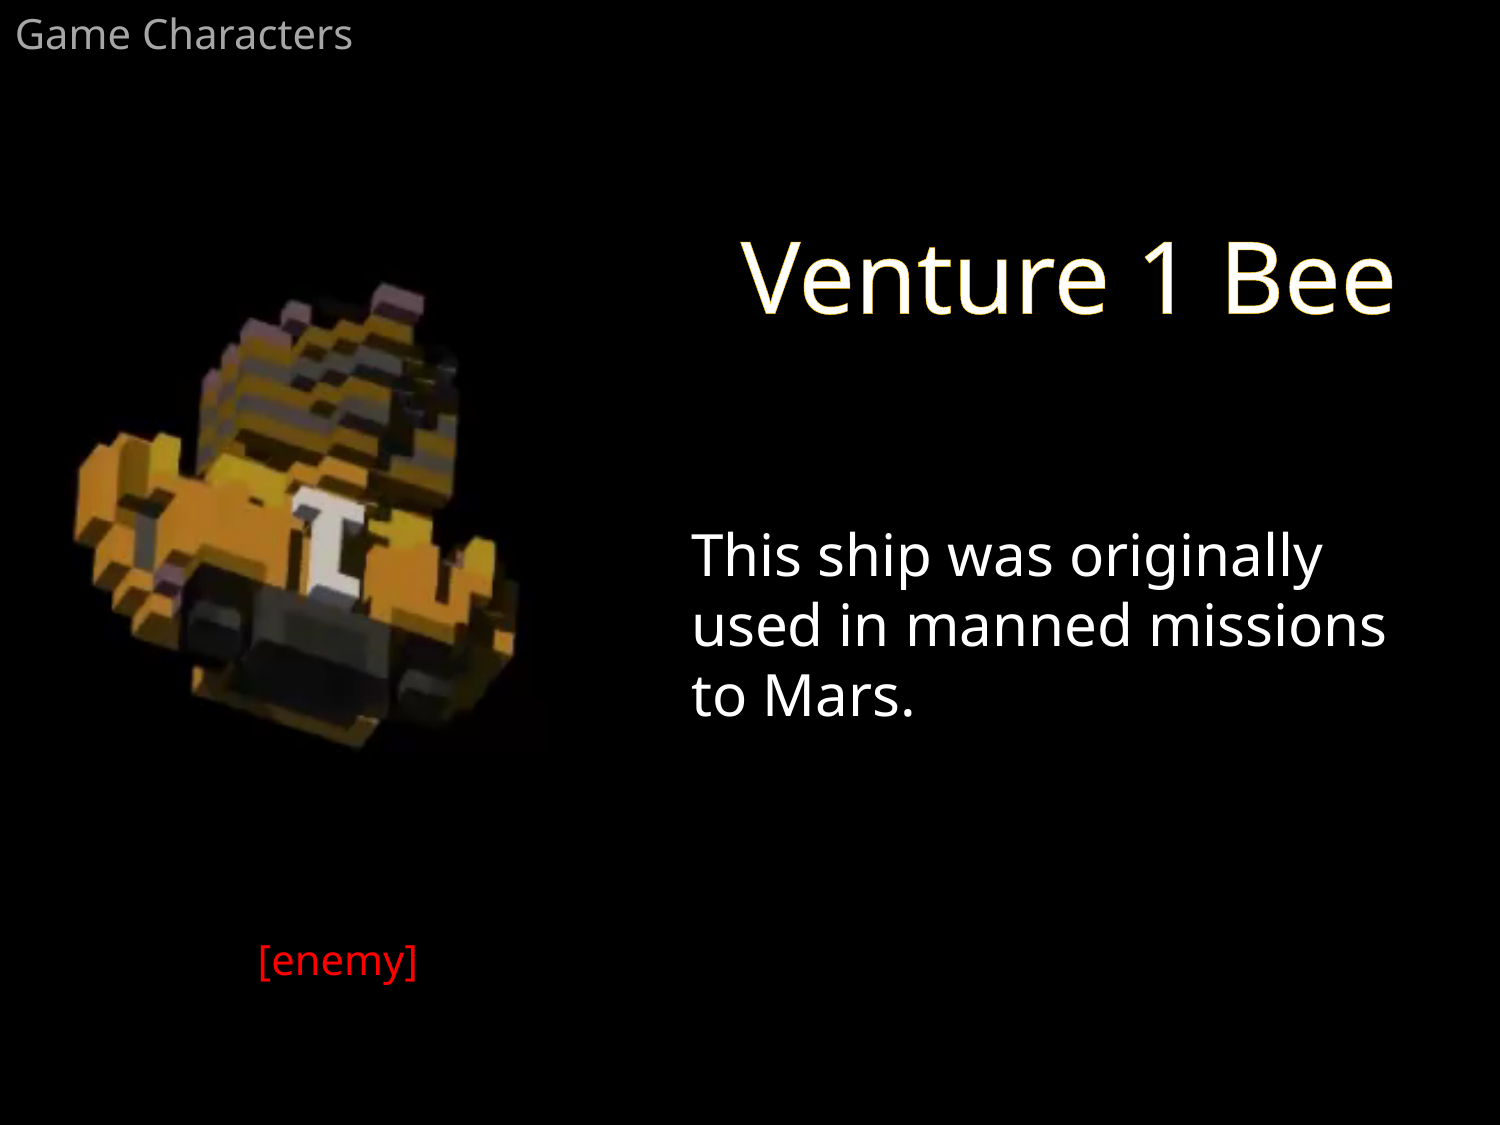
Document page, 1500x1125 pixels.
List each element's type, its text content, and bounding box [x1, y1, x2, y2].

text_box Venture 1 Bee [638, 206, 1500, 341]
text_box [enemy] [0, 926, 677, 992]
text_box This ship was originally used in manned missions to Mars. [676, 510, 1462, 736]
text_box Game Characters [0, 0, 579, 66]
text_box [13, 234, 565, 791]
